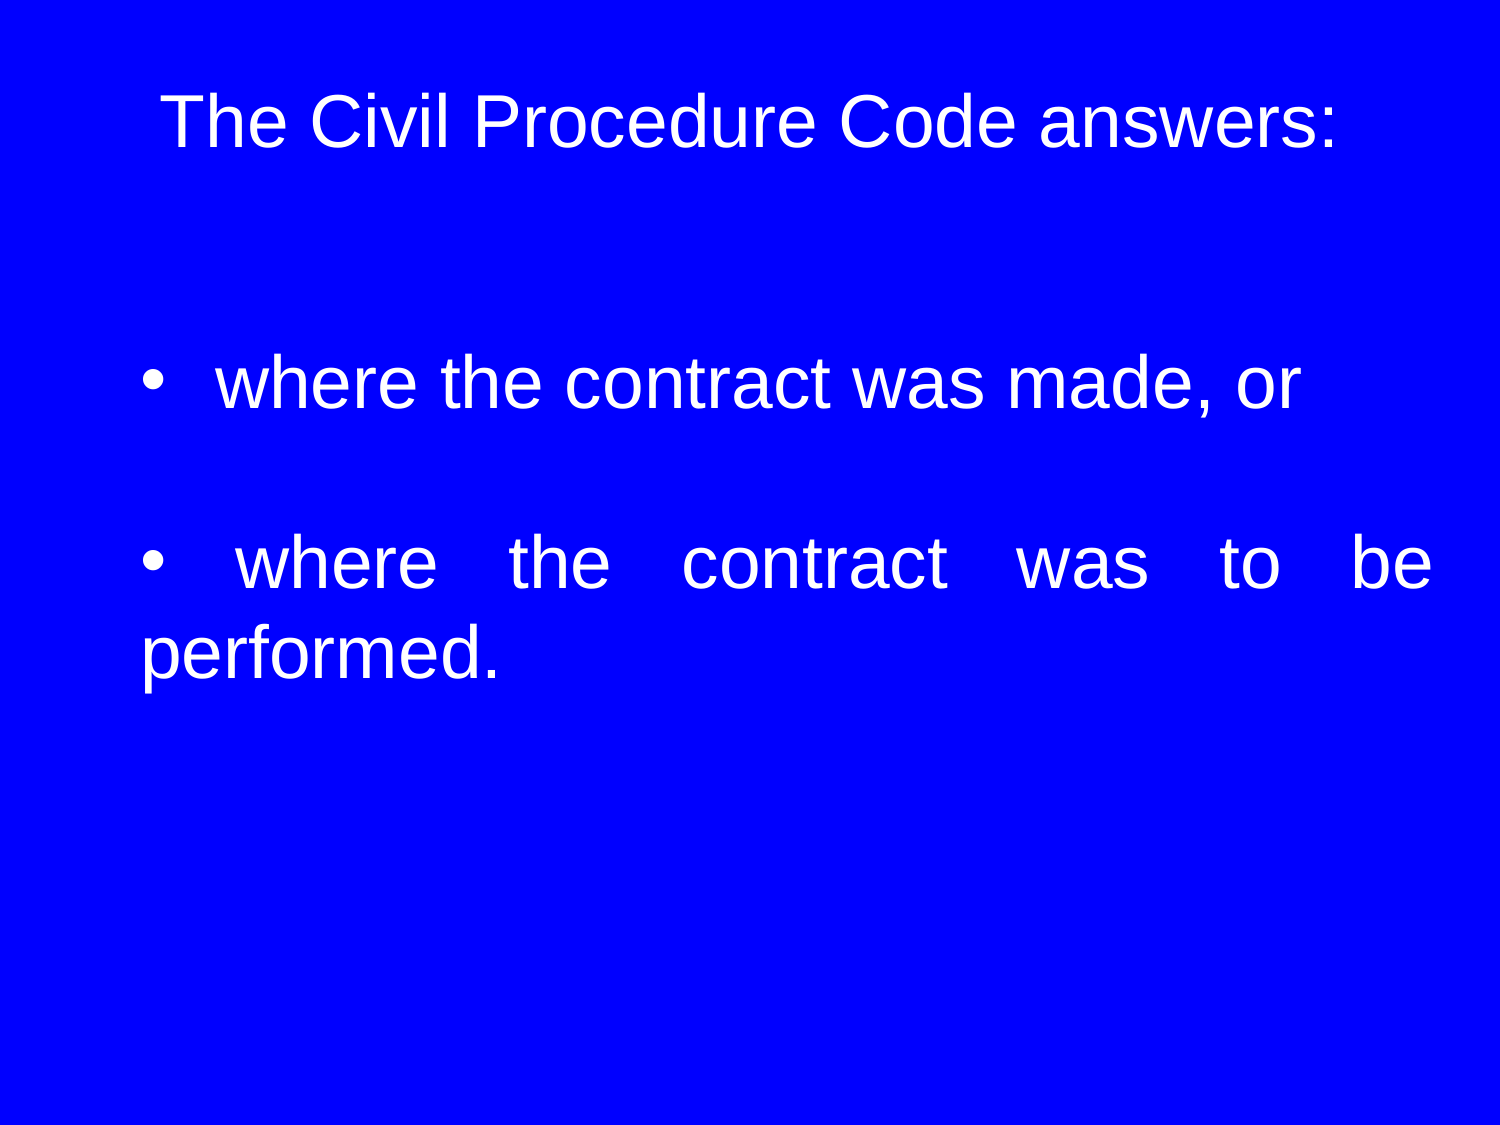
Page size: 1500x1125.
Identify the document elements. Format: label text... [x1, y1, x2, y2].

subtitle The Civil Procedure Code answers: where the contract was made, or where the contract was to be performed. [49, 74, 1451, 1088]
